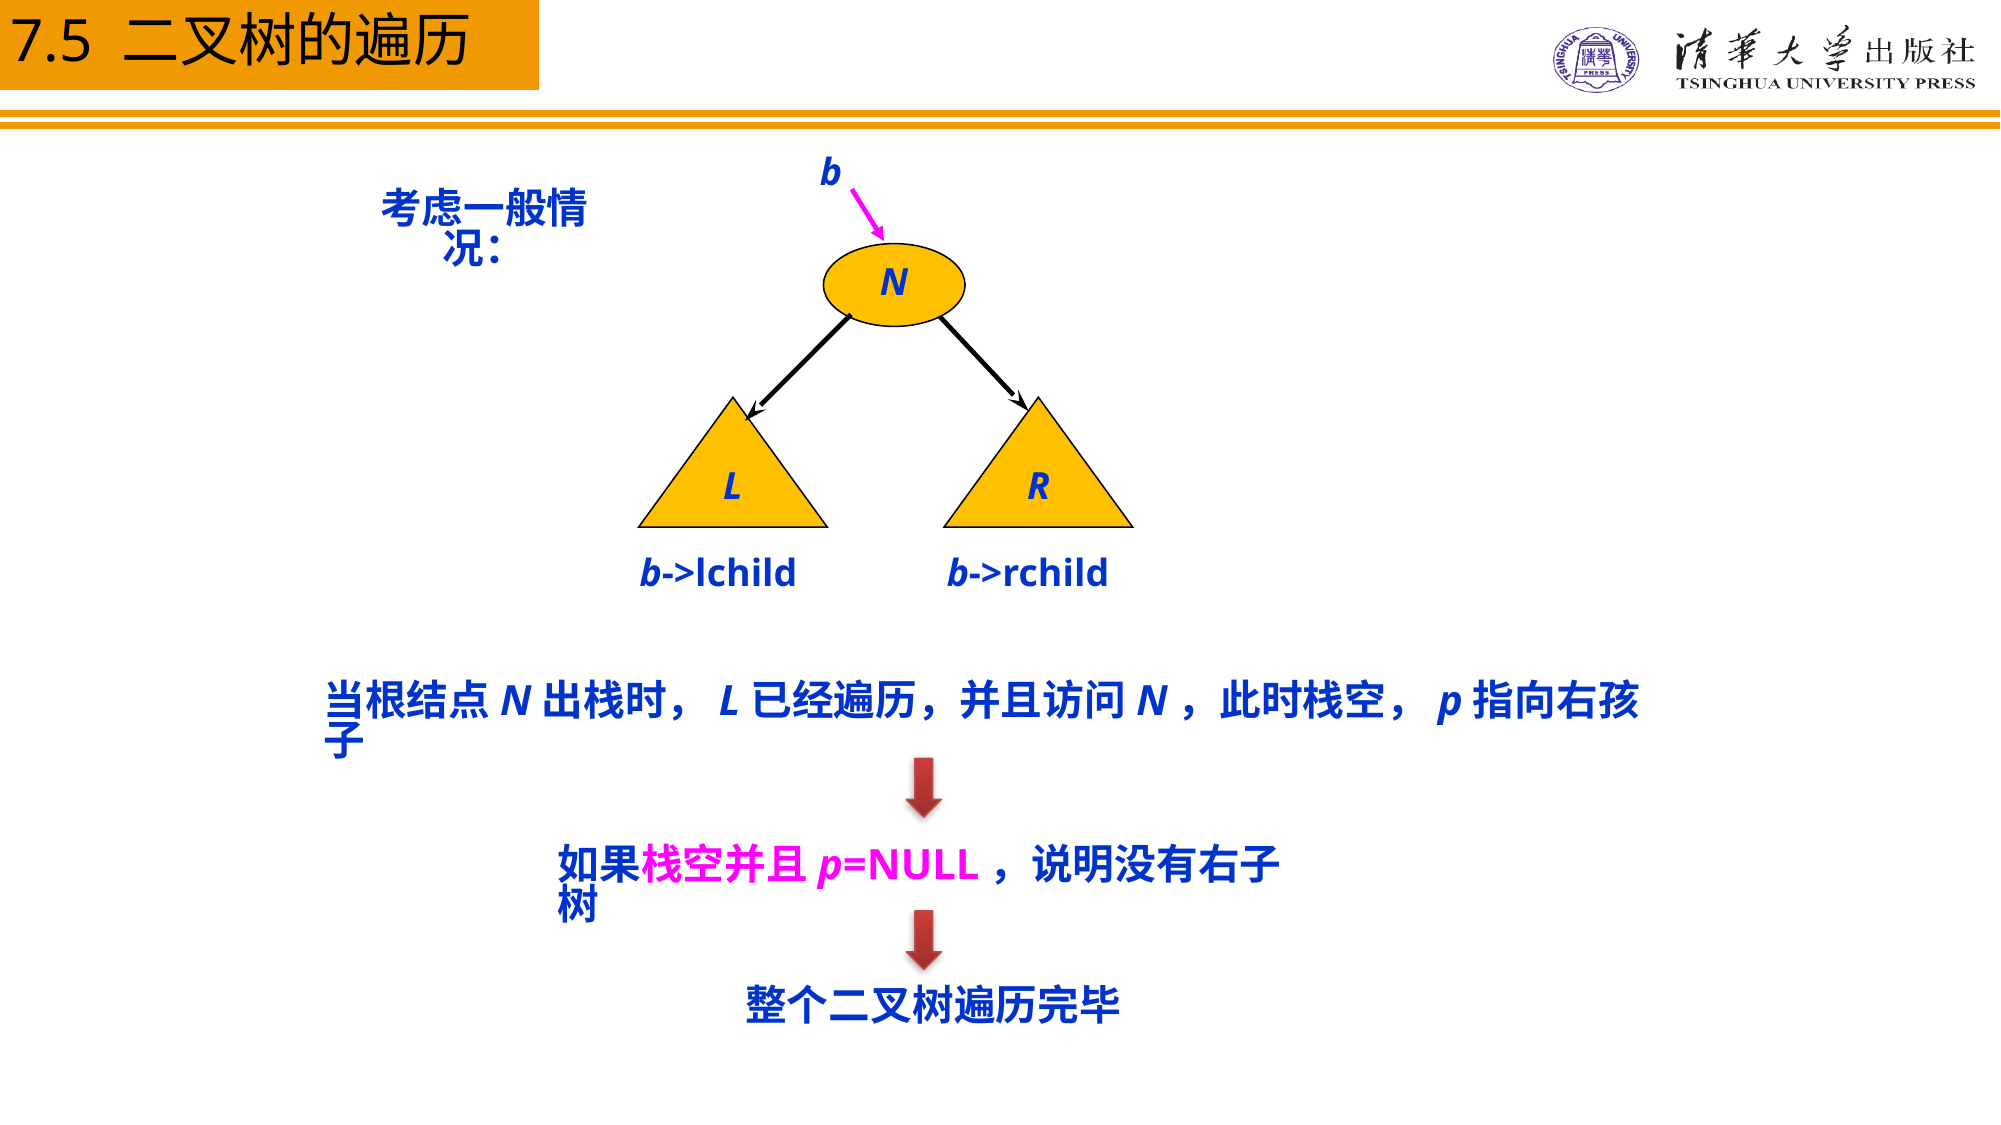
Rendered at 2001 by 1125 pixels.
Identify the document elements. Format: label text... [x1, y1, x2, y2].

text_box [905, 757, 943, 818]
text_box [624, 148, 1181, 603]
text_box [905, 910, 943, 970]
text_box 整个二叉树遍历完毕 [730, 981, 1153, 1036]
text_box 当根结点N出栈时，L已经遍历，并且访问N，此时栈空，p指向右孩子 [308, 676, 1692, 772]
picture [1504, 0, 2001, 144]
text_box 如果栈空并且p=NULL，说明没有右子树 [542, 840, 1317, 936]
text_box 考虑一般情况： [332, 184, 619, 279]
